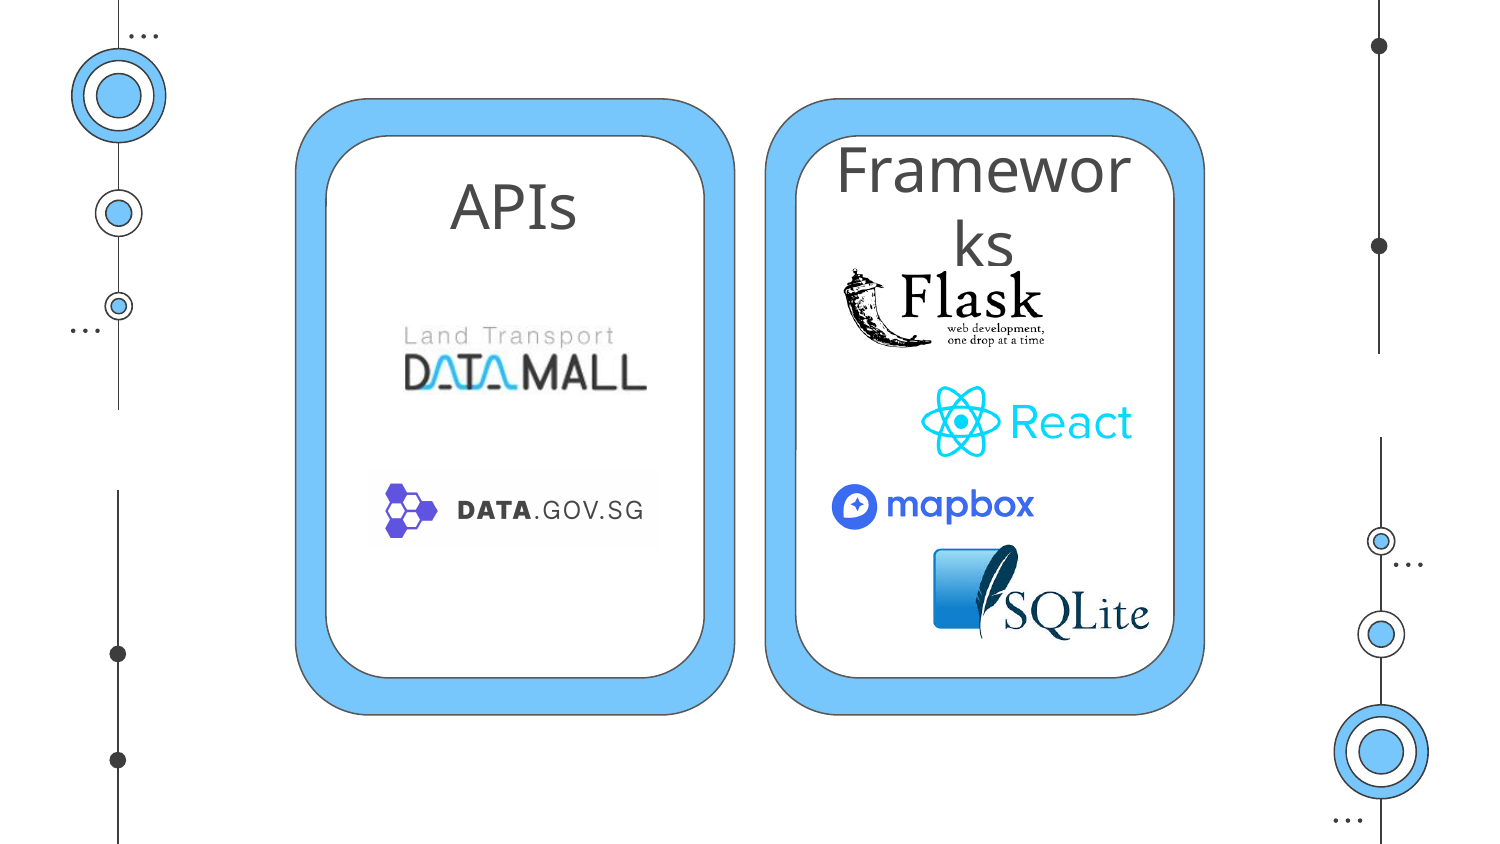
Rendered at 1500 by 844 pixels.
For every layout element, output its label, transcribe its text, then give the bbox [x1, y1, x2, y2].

text_box [295, 98, 735, 715]
picture [838, 266, 1050, 350]
picture [368, 469, 661, 549]
title APIs [343, 167, 686, 242]
picture [402, 315, 661, 396]
text_box [325, 135, 705, 678]
title Frameworks [813, 167, 1155, 242]
picture [920, 386, 1132, 458]
picture [927, 538, 1156, 647]
text_box [795, 135, 1175, 678]
text_box [765, 98, 1205, 715]
picture [827, 477, 1039, 534]
